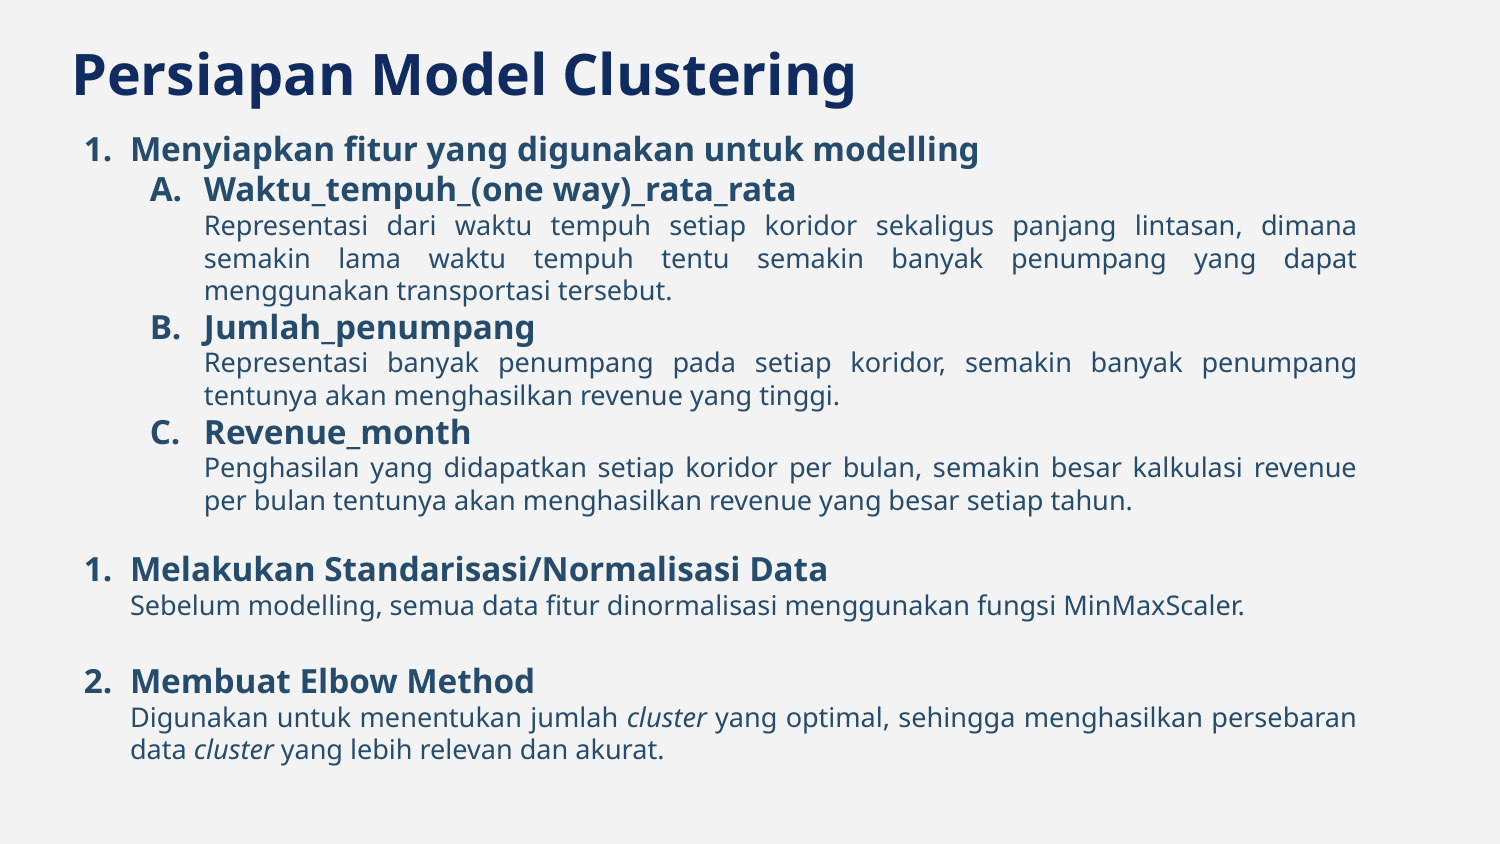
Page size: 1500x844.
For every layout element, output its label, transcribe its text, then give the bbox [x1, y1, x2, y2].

text_box Menyiapkan fitur yang digunakan untuk modelling Waktu_tempuh_(one way)_rata_rata Representasi dari waktu tempuh setiap koridor sekaligus panjang lintasan, dimana semakin lama waktu tempuh tentu semakin banyak penumpang yang dapat menggunakan transportasi tersebut. Jumlah_penumpang Representasi banyak penumpang pada setiap koridor, semakin banyak penumpang tentunya akan menghasilkan revenue yang tinggi. Revenue_month Penghasilan yang didapatkan setiap koridor per bulan, semakin besar kalkulasi revenue per bulan tentunya akan menghasilkan revenue yang besar setiap tahun. Melakukan Standarisasi/Normalisasi Data Sebelum modelling, semua data fitur dinormalisasi menggunakan fungsi MinMaxScaler. Membuat Elbow Method Digunakan untuk menentukan jumlah cluster yang optimal, sehingga menghasilkan persebaran data cluster yang lebih relevan dan akurat. [56, 113, 1372, 781]
text_box Persiapan Model Clustering [56, 13, 1068, 113]
